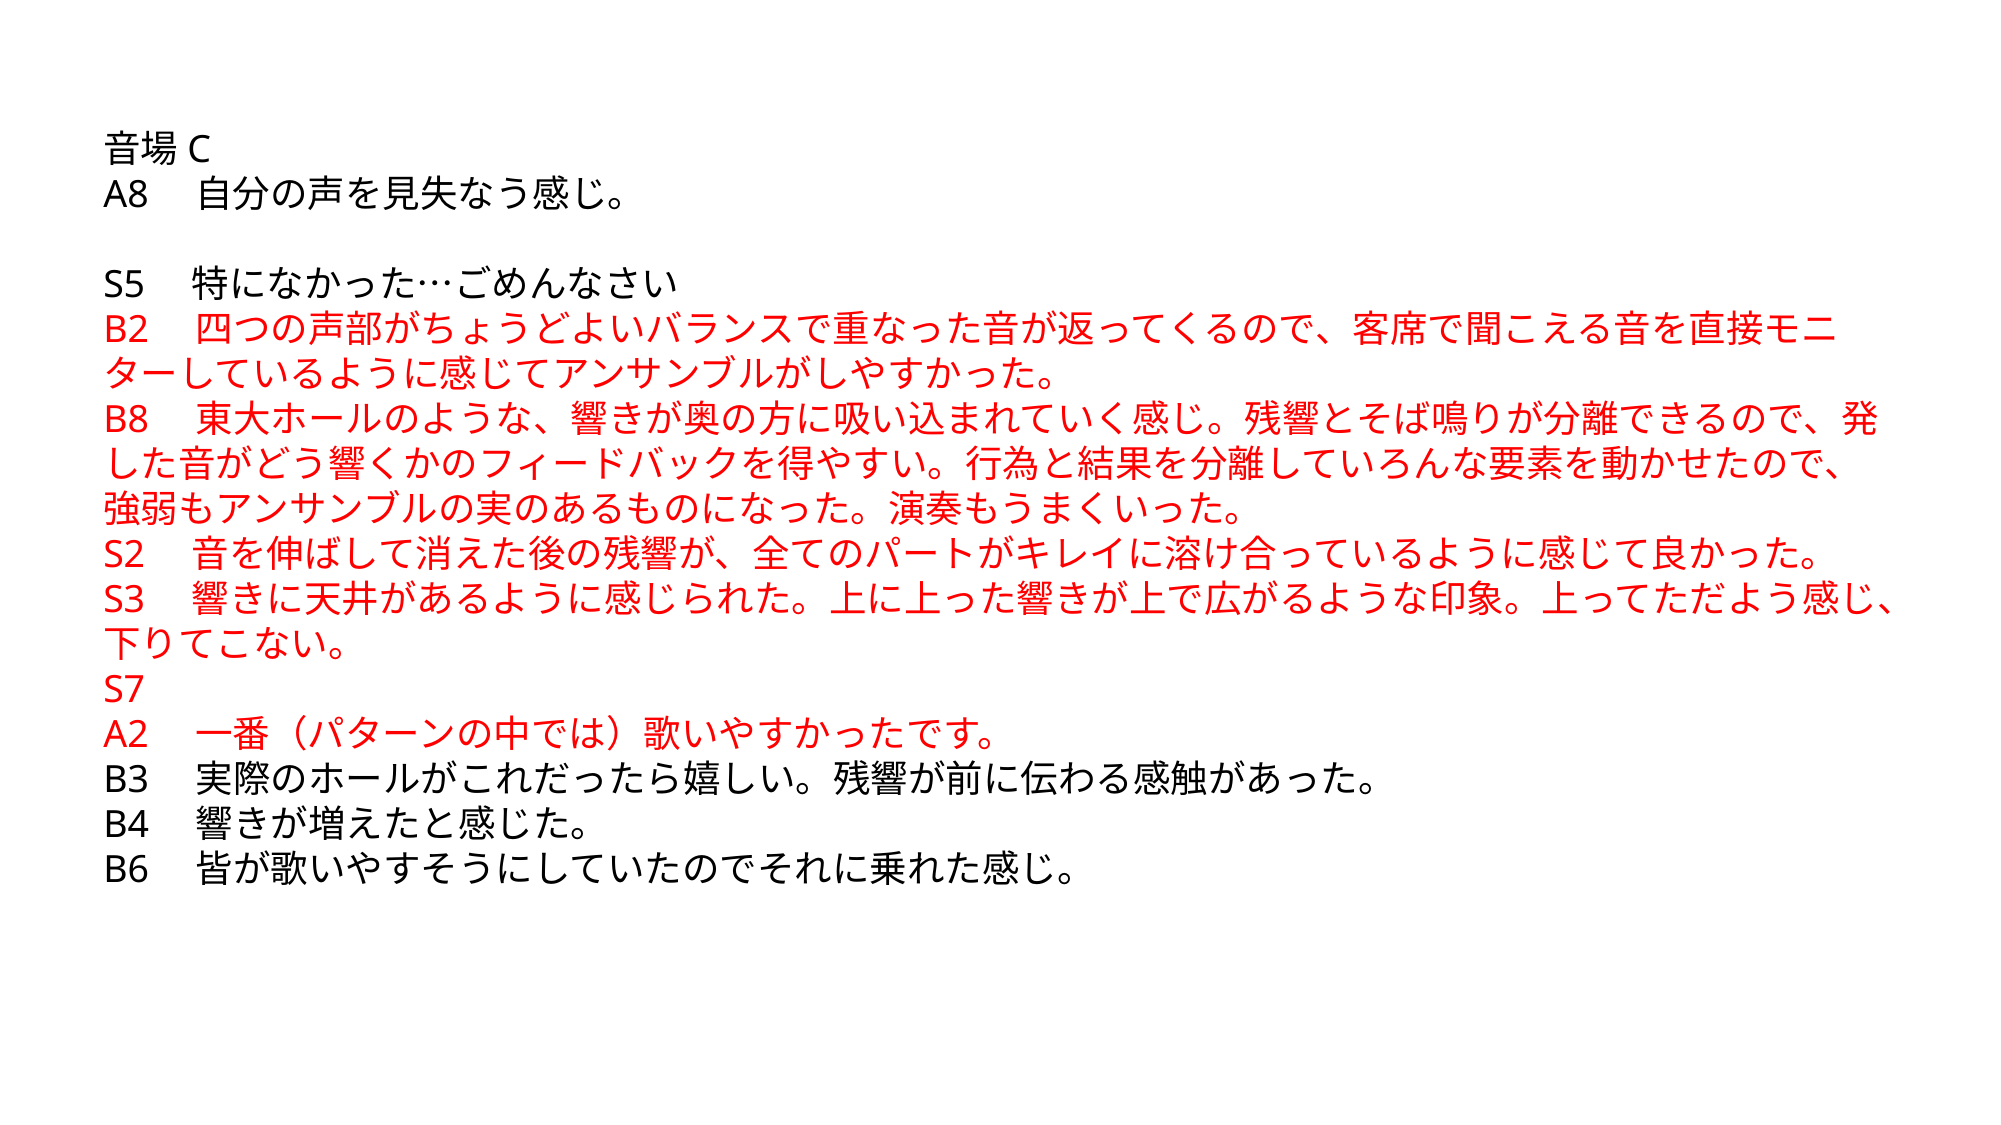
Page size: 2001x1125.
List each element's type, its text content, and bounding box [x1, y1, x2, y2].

text_box 音場C A8 自分の声を見失なう感じ。 S5 特になかった…ごめんなさい B2 四つの声部がちょうどよいバランスで重なった音が返ってくるので、客席で聞こえる音を直接モニターしているように感じてアンサンブルがしやすかった。 B8 東大ホールのような、響きが奥の方に吸い込まれていく感じ。残響とそば鳴りが分離できるので、発した音がどう響くかのフィードバックを得やすい。行為と結果を分離していろんな要素を動かせたので、強弱もアンサンブルの実のあるものになった。演奏もうまくいった。 S2 音を伸ばして消えた後の残響が、全てのパートがキレイに溶け合っているように感じて良かった。 S3 響きに天井があるように感じられた。上に上った響きが上で広がるような印象。上ってただよう感じ、下りてこない。 S7 A2 一番（パターンの中では）歌いやすかったです。 B3 実際のホールがこれだったら嬉しい。残響が前に伝わる感触があった。 B4 響きが増えたと感じた。 B6 皆が歌いやすそうにしていたのでそれに乗れた感じ。 [88, 117, 1896, 898]
